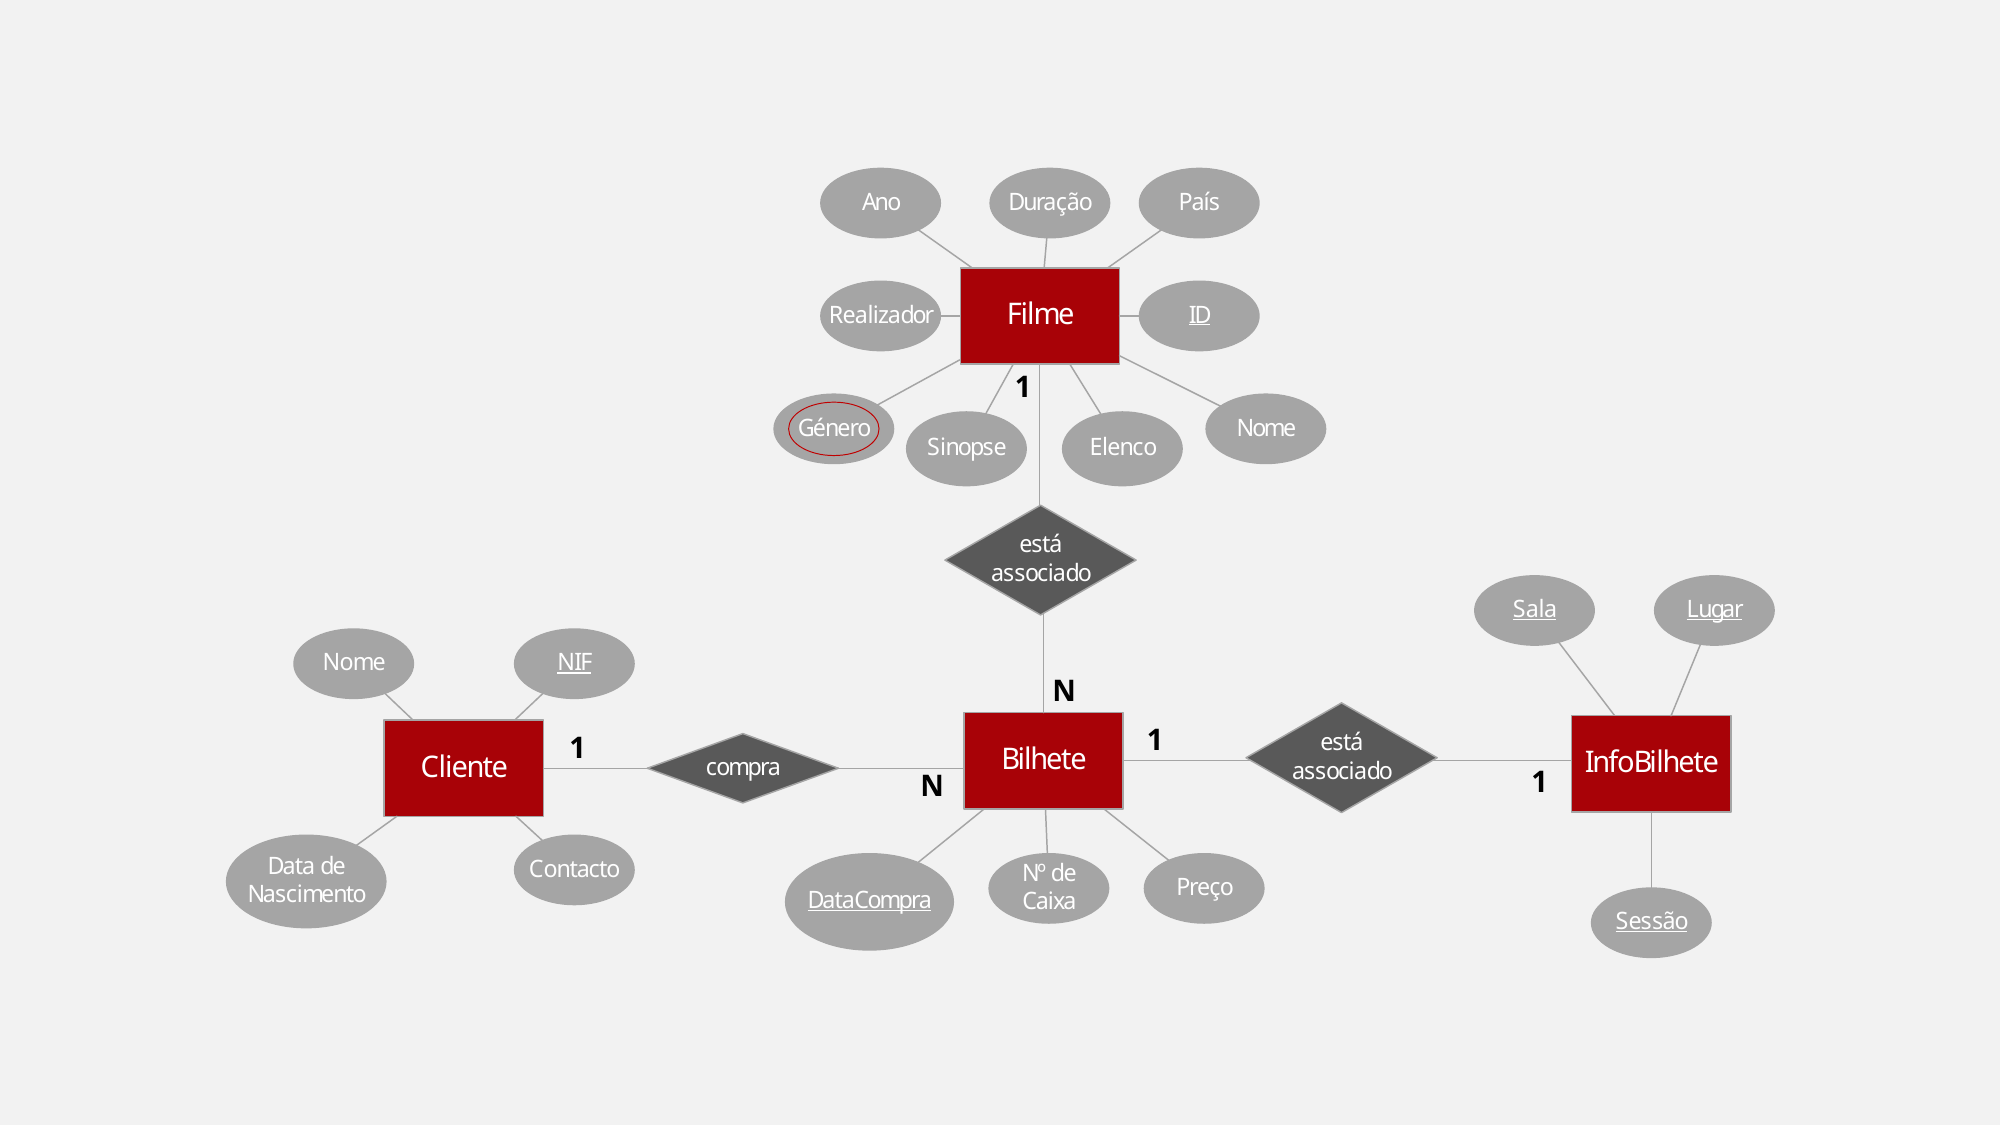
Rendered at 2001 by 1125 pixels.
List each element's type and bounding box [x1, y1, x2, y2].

text_box [224, 166, 1776, 959]
